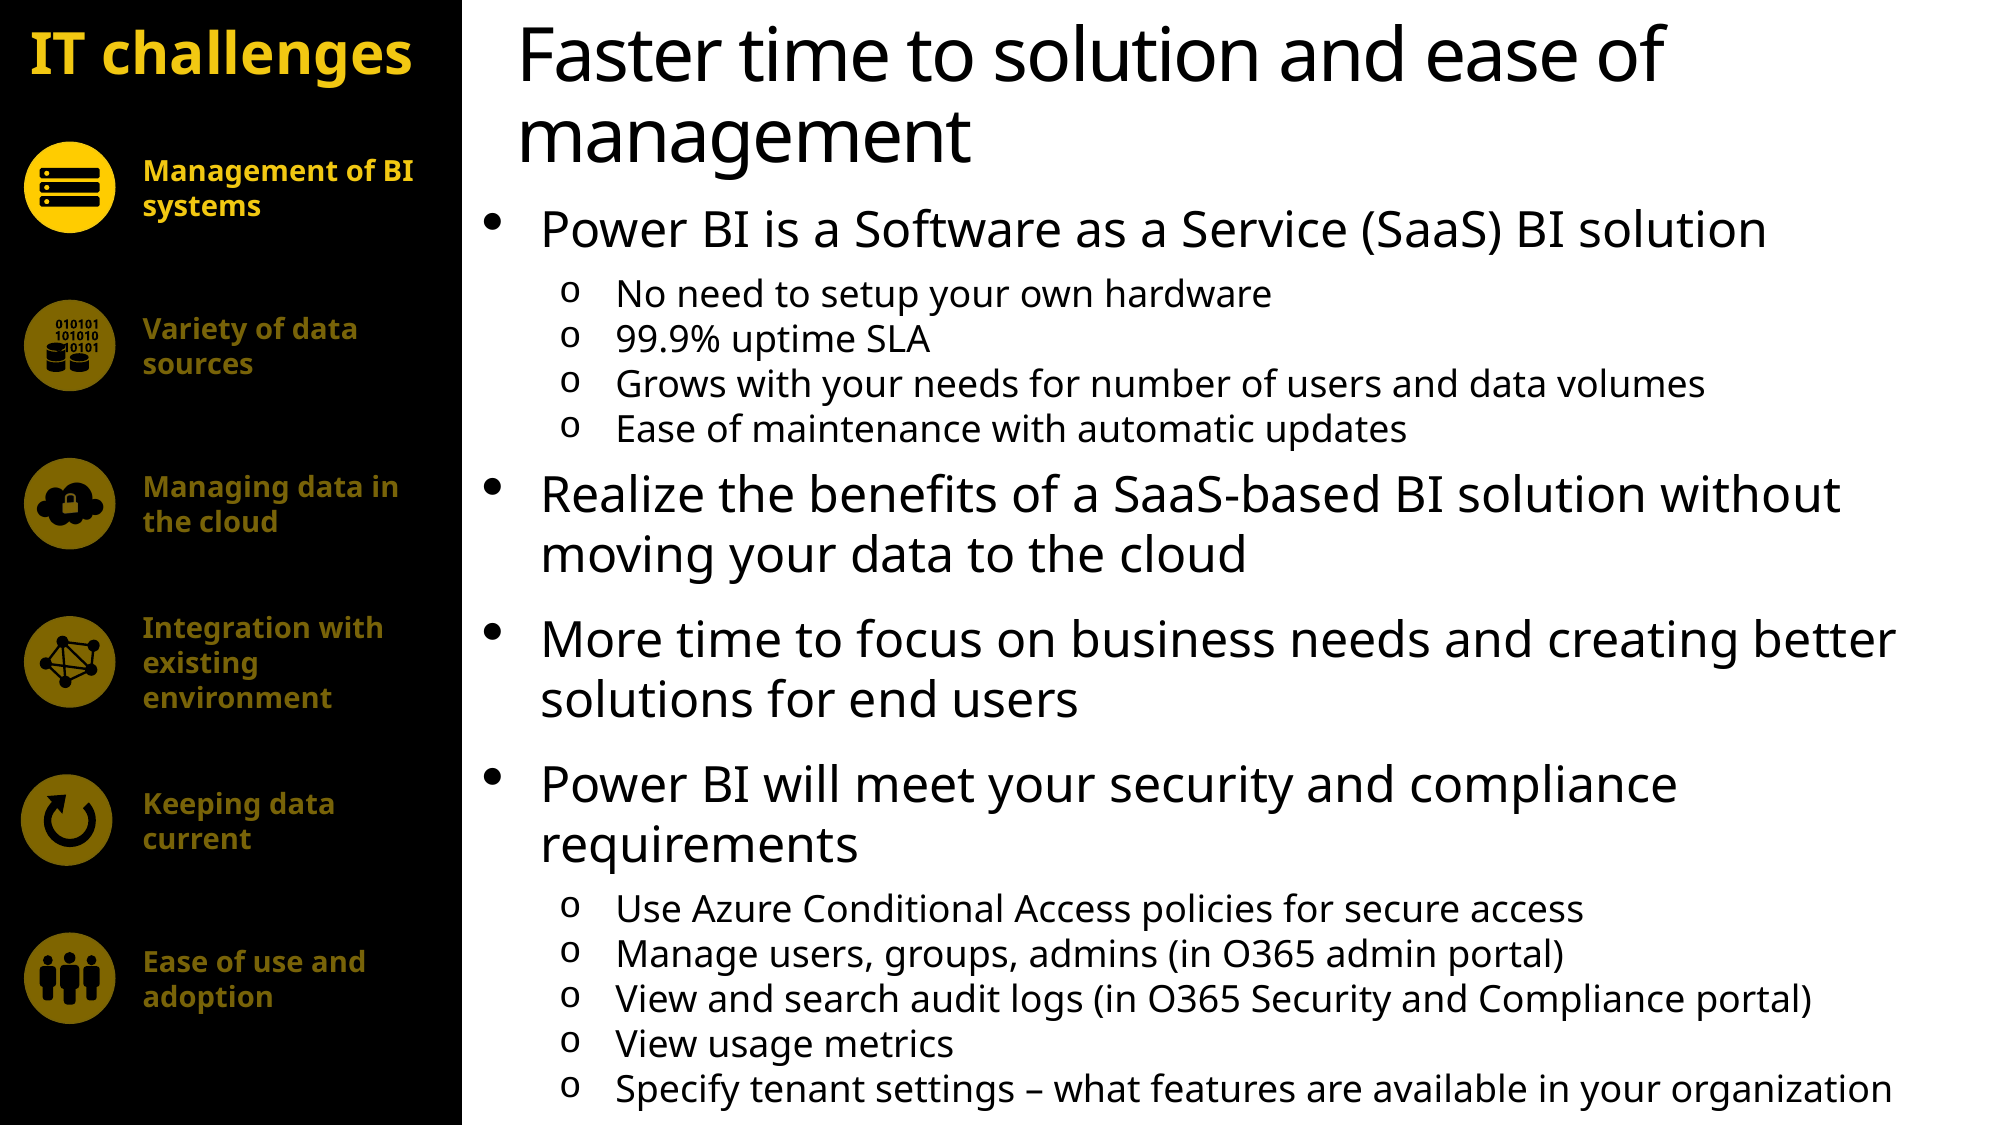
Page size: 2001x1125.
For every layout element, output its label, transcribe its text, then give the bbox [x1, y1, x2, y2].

text_box [0, 249, 463, 1125]
text_box IT challenges [0, 0, 462, 111]
text_box Power BI is a Software as a Service (SaaS) BI solution No need to setup your own hardware 99.9% uptime SLA Grows with your needs for number of users and data volumes Ease of maintenance with automatic updates Realize the benefits of a SaaS-based BI solution without moving your data to the cloud More time to focus on business needs and creating better solutions for end users Power BI will meet your security and compliance requirements Use Azure Conditional Access policies for secure access Manage users, groups, admins (in O365 admin portal) View and search audit logs (in O365 Security and Compliance portal) View usage metrics Specify tenant settings – what features are available in your organization [469, 190, 1961, 1118]
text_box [24, 300, 458, 391]
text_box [31, 465, 108, 542]
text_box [24, 458, 458, 549]
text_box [24, 142, 458, 233]
text_box [0, 0, 463, 249]
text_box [24, 616, 458, 708]
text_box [21, 774, 458, 866]
text_box Faster time to solution and ease of management [489, 1, 1981, 111]
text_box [24, 932, 458, 1024]
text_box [46, 319, 99, 373]
